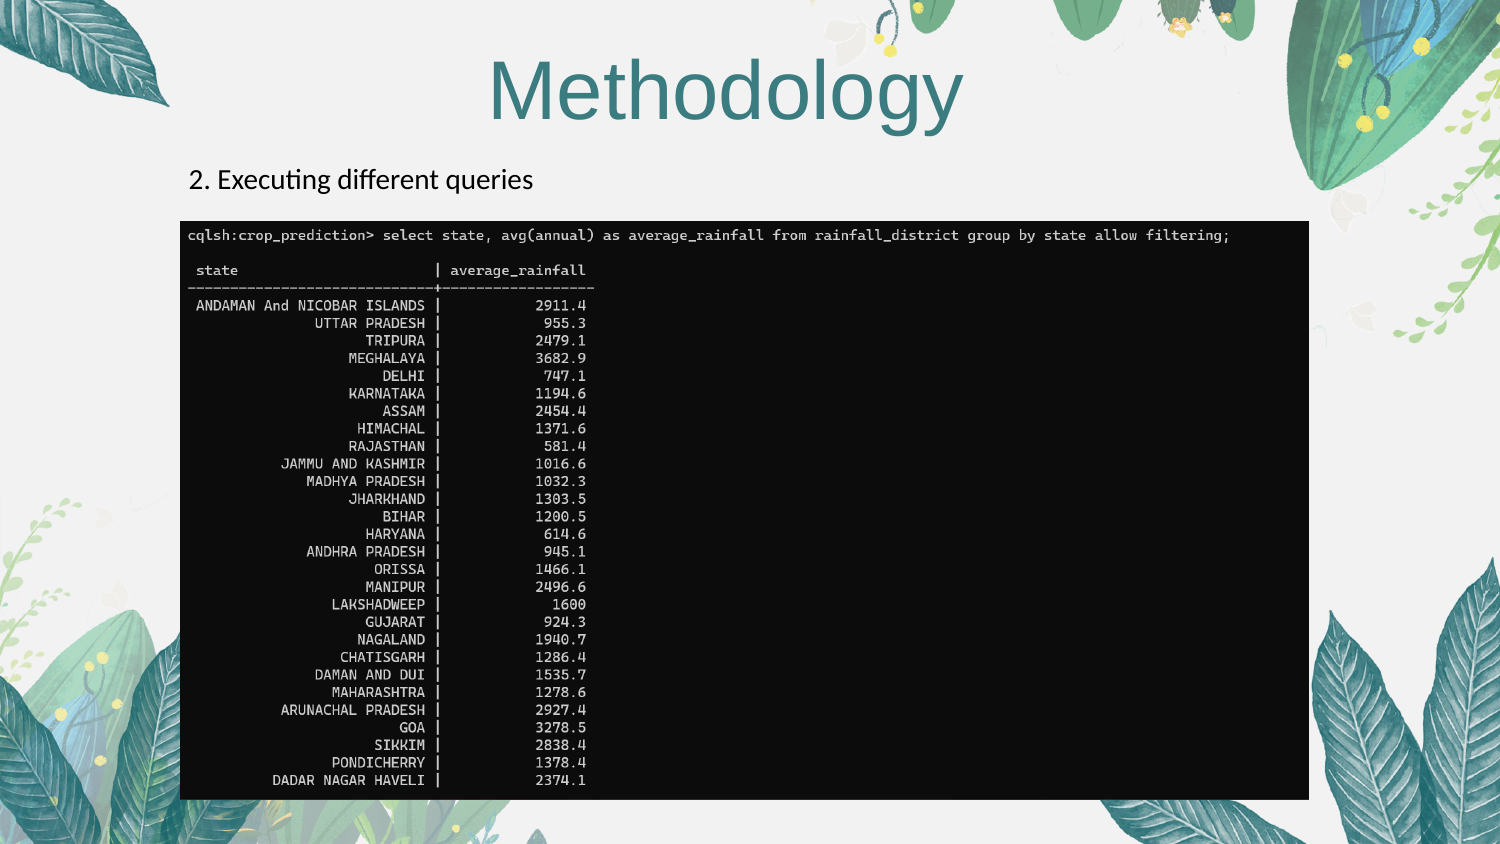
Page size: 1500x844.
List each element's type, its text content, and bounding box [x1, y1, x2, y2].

text_box [385, 196, 1335, 307]
picture [0, 0, 1500, 844]
text_box 2. Executing different queries [144, 144, 957, 210]
text_box Methodology [472, 28, 1016, 144]
